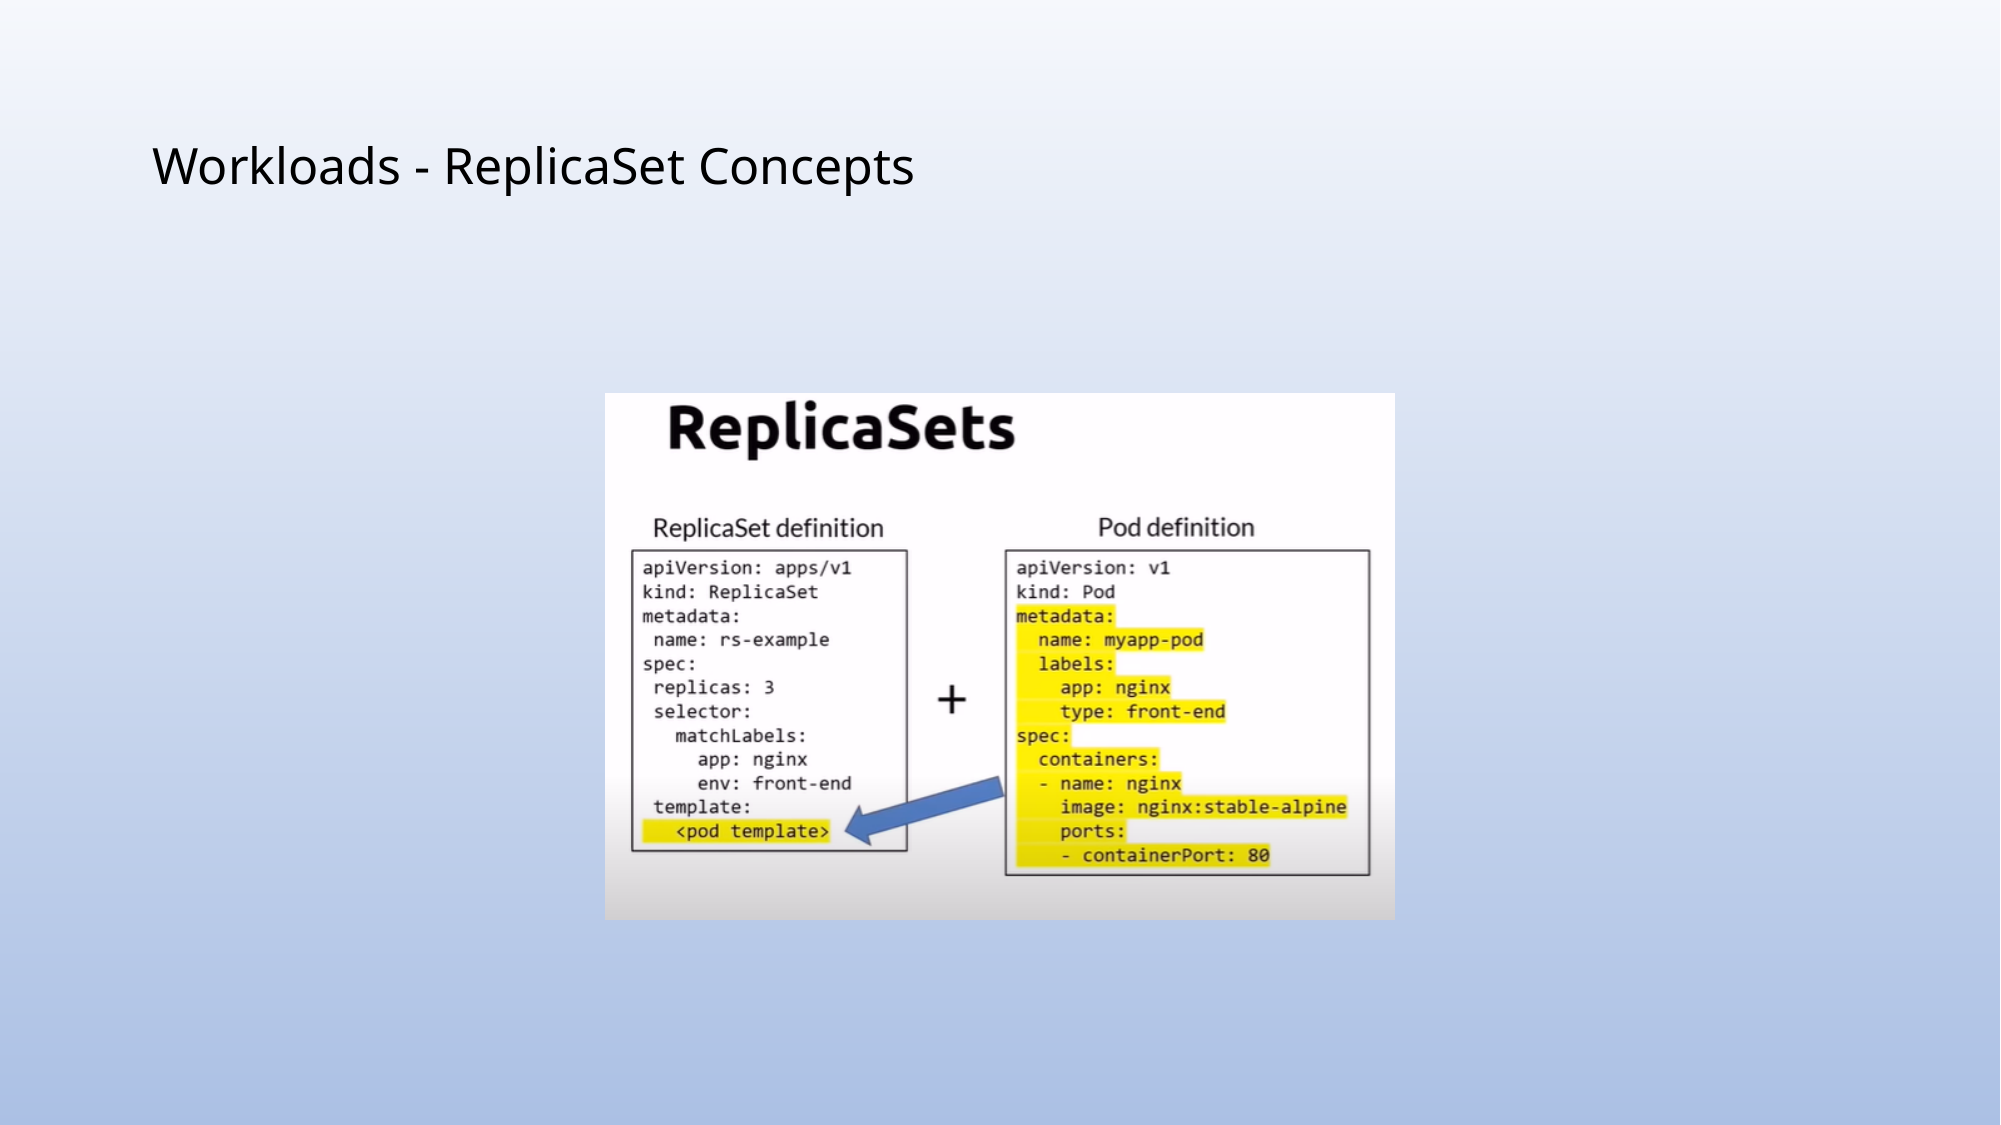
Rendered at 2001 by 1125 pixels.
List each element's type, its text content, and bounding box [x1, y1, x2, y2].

title Workloads - ReplicaSet Concepts [137, 59, 1863, 278]
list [605, 393, 1395, 920]
